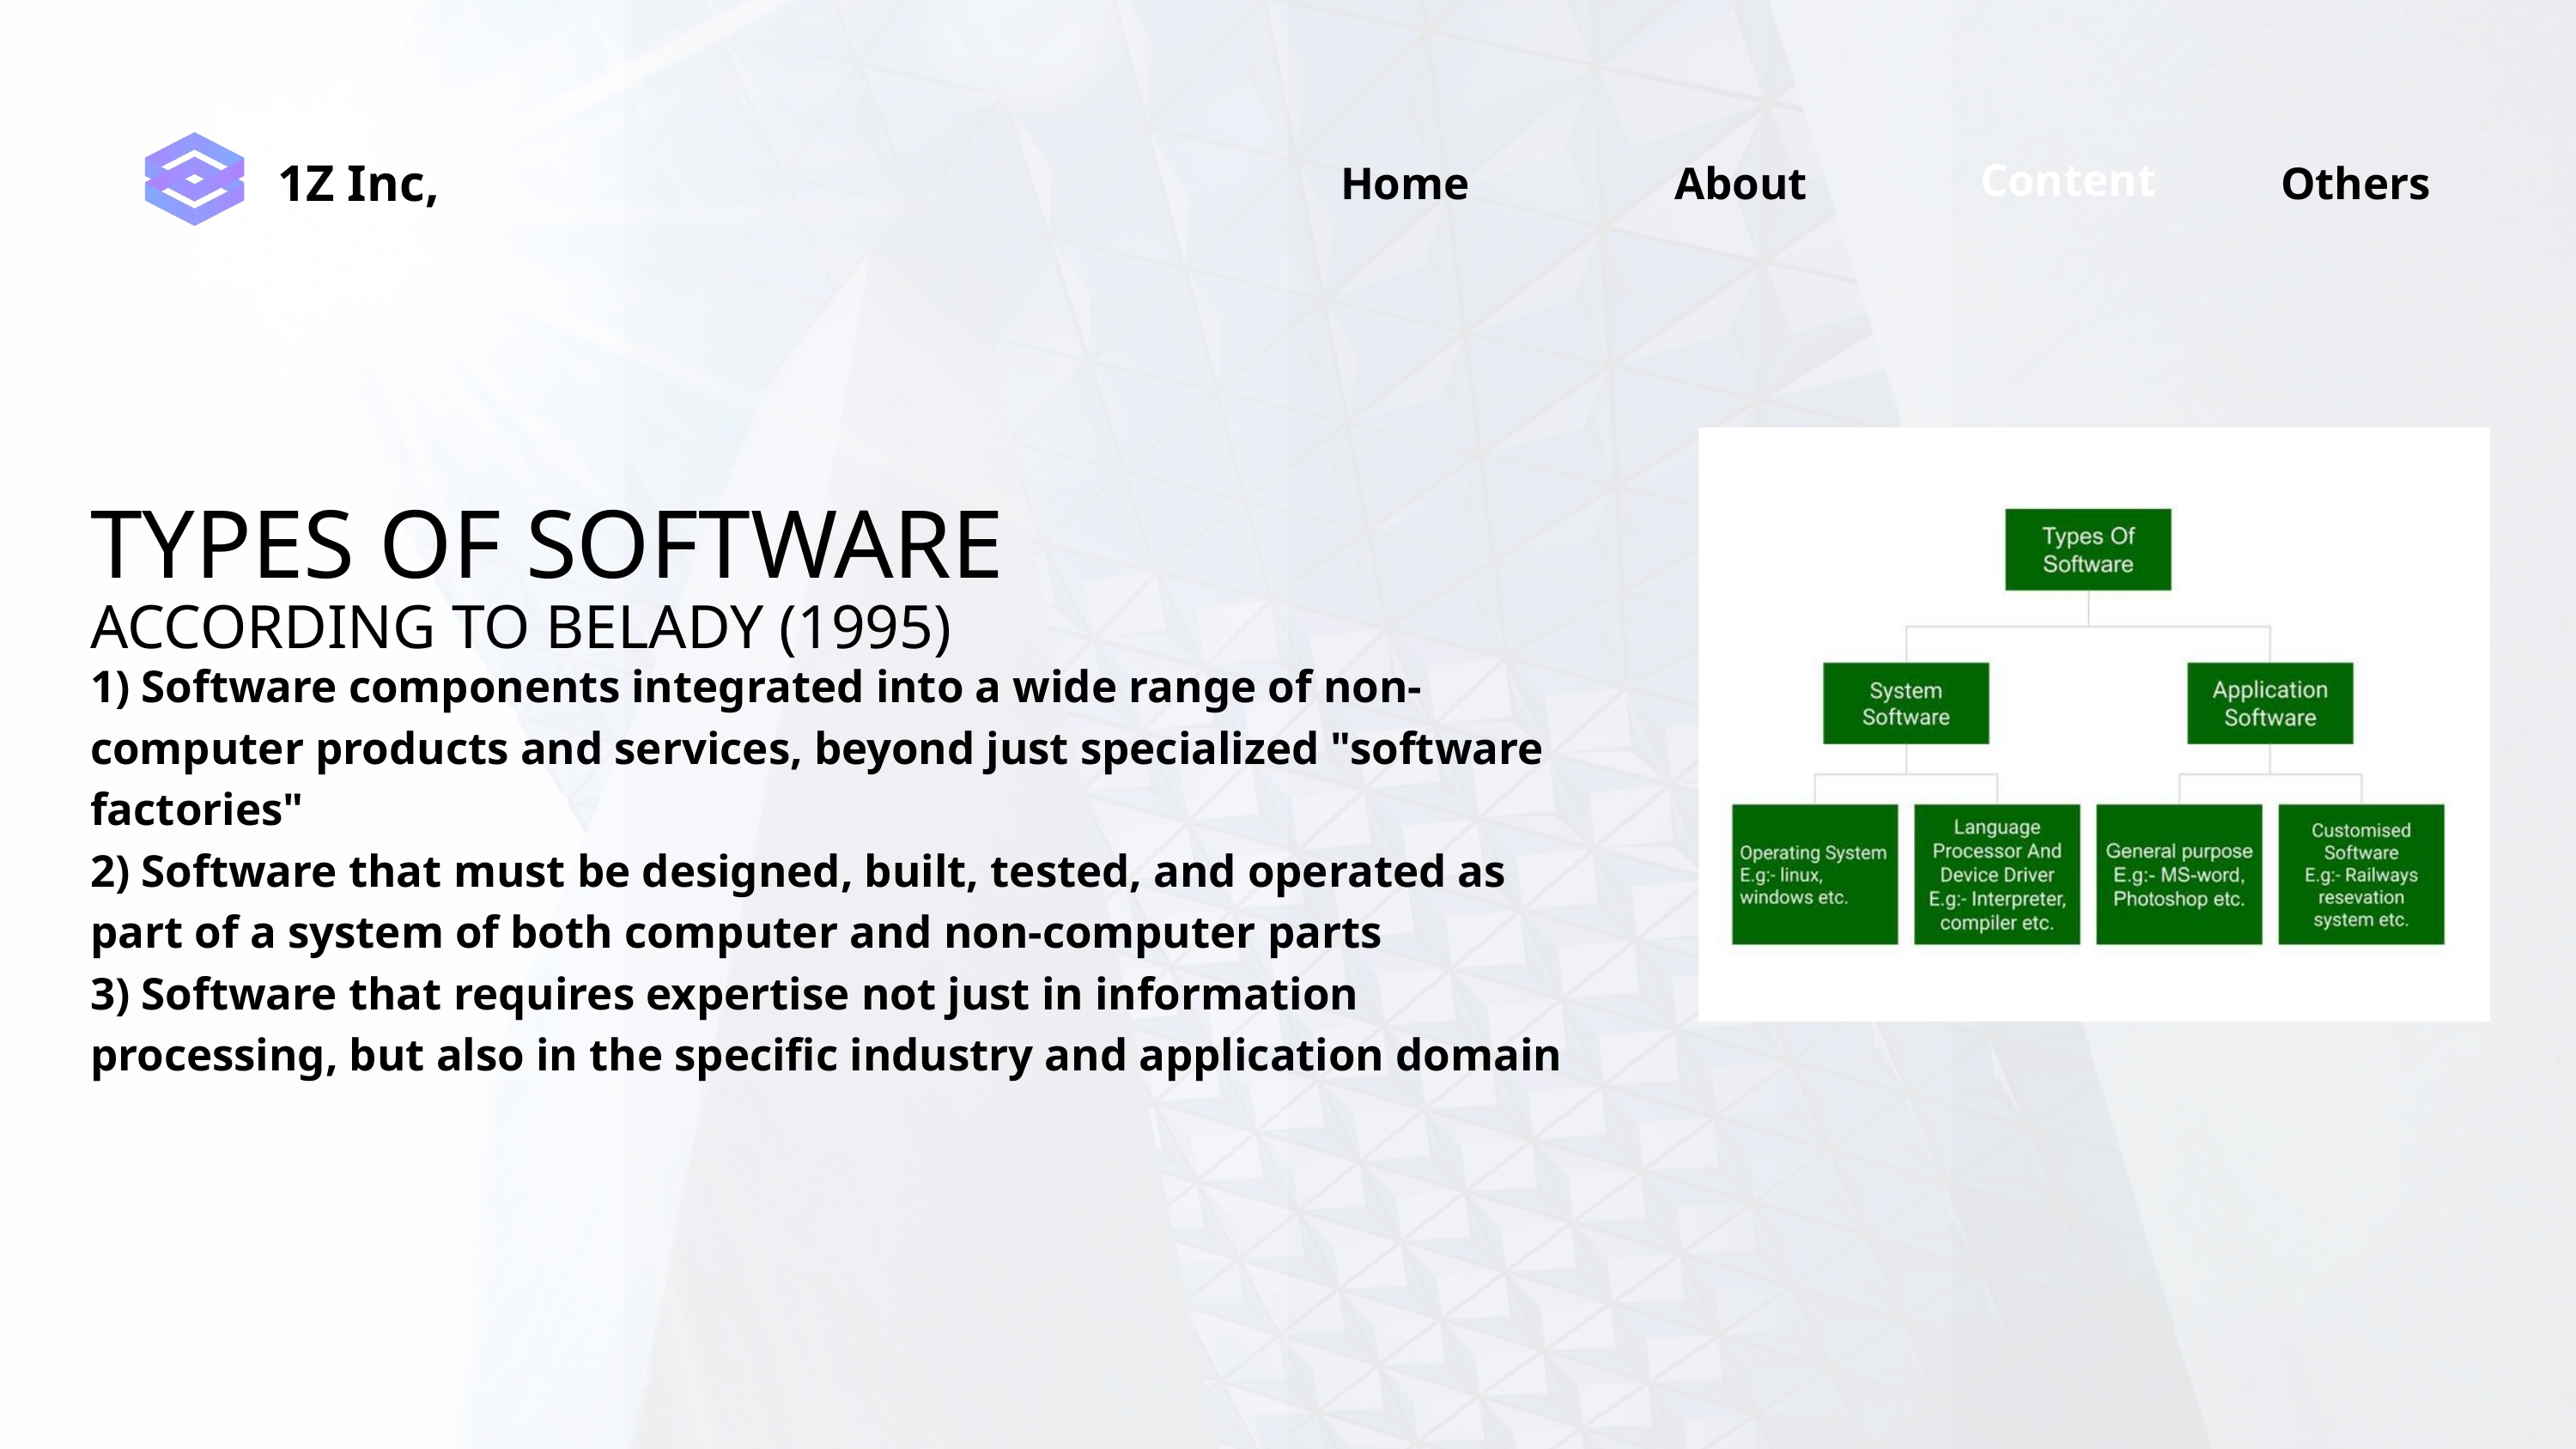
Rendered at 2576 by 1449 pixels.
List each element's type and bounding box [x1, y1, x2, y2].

text_box [0, 0, 2576, 1449]
